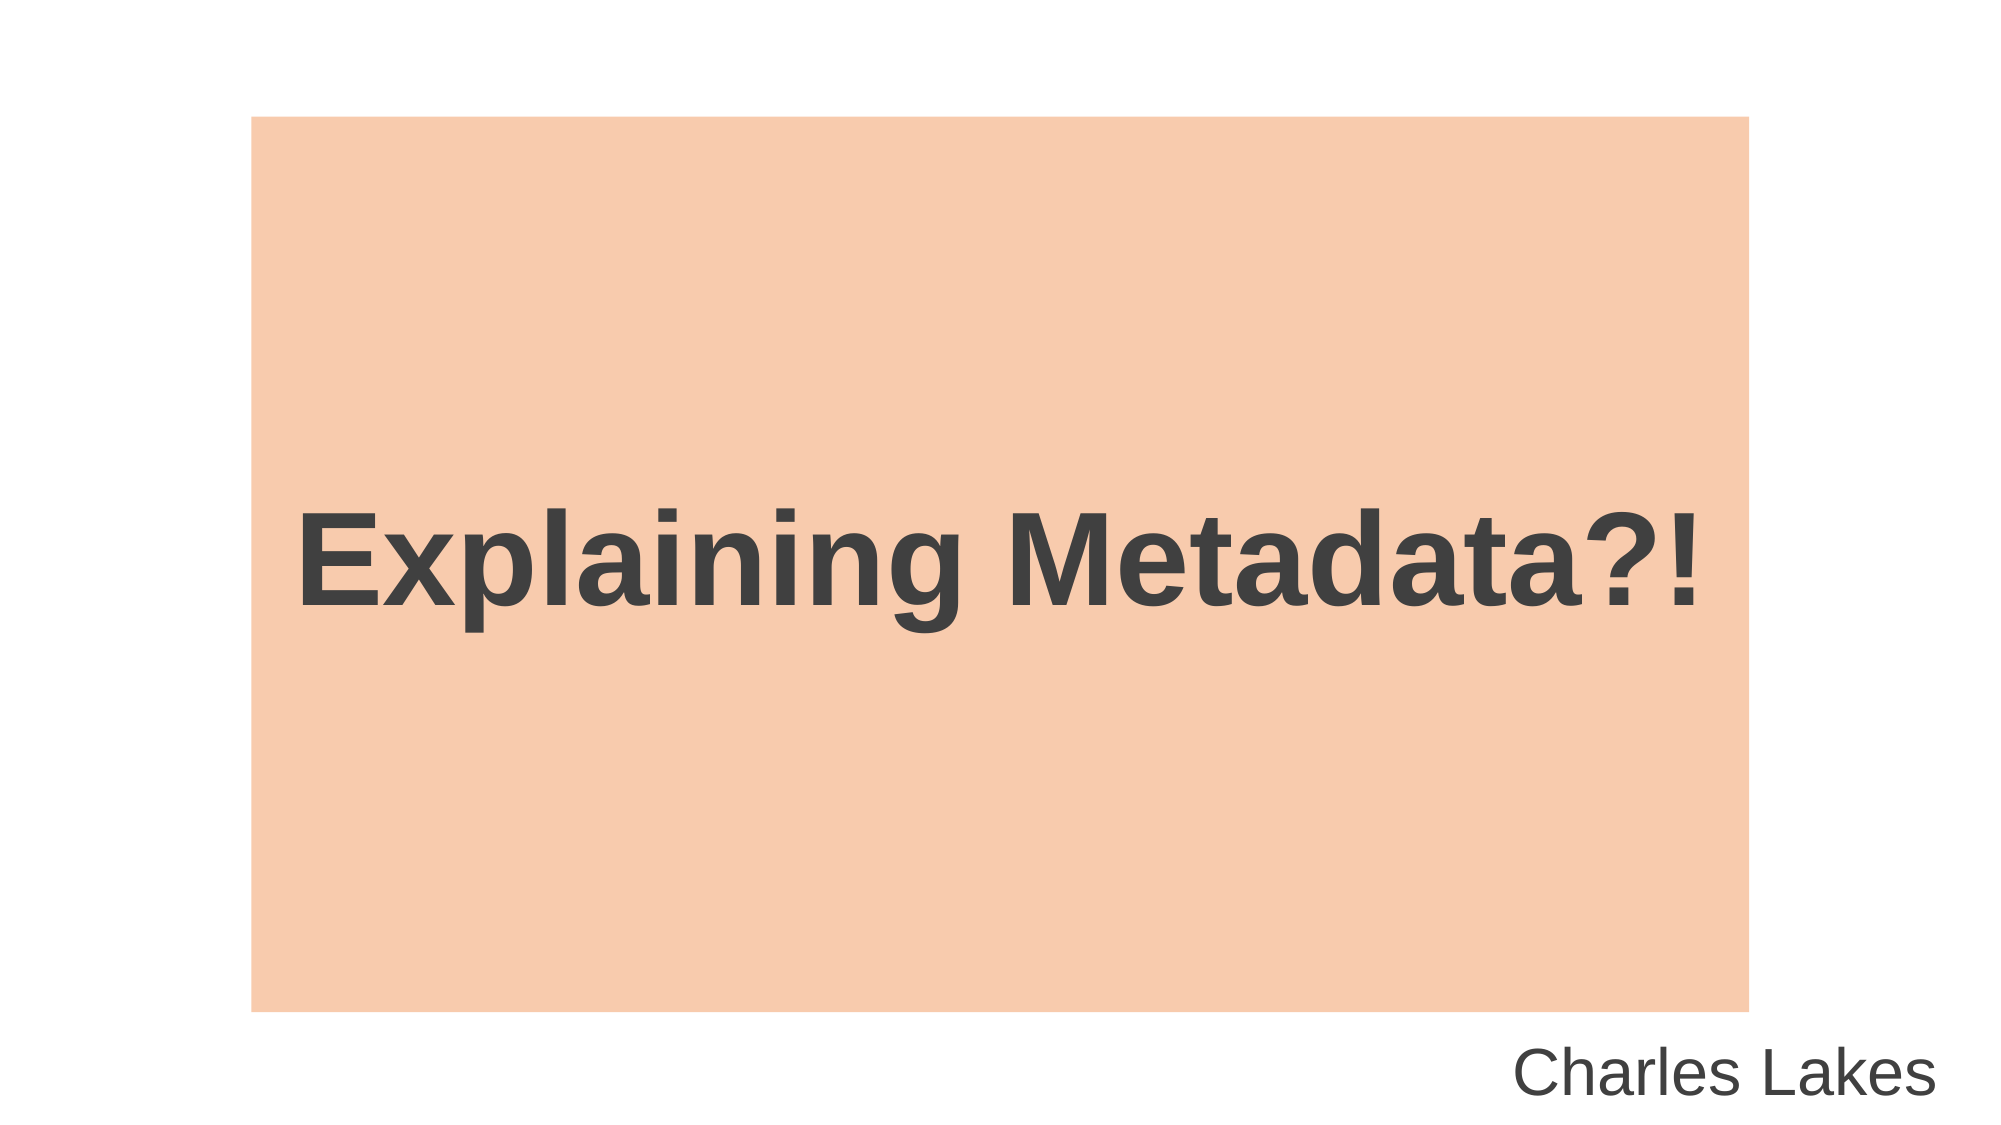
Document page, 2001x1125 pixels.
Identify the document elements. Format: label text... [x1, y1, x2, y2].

text_box [250, 116, 1750, 453]
text_box Charles Lakes [1468, 1021, 1983, 1116]
title Explaining Metadata?! [138, 453, 1864, 672]
text_box [250, 672, 1750, 1013]
